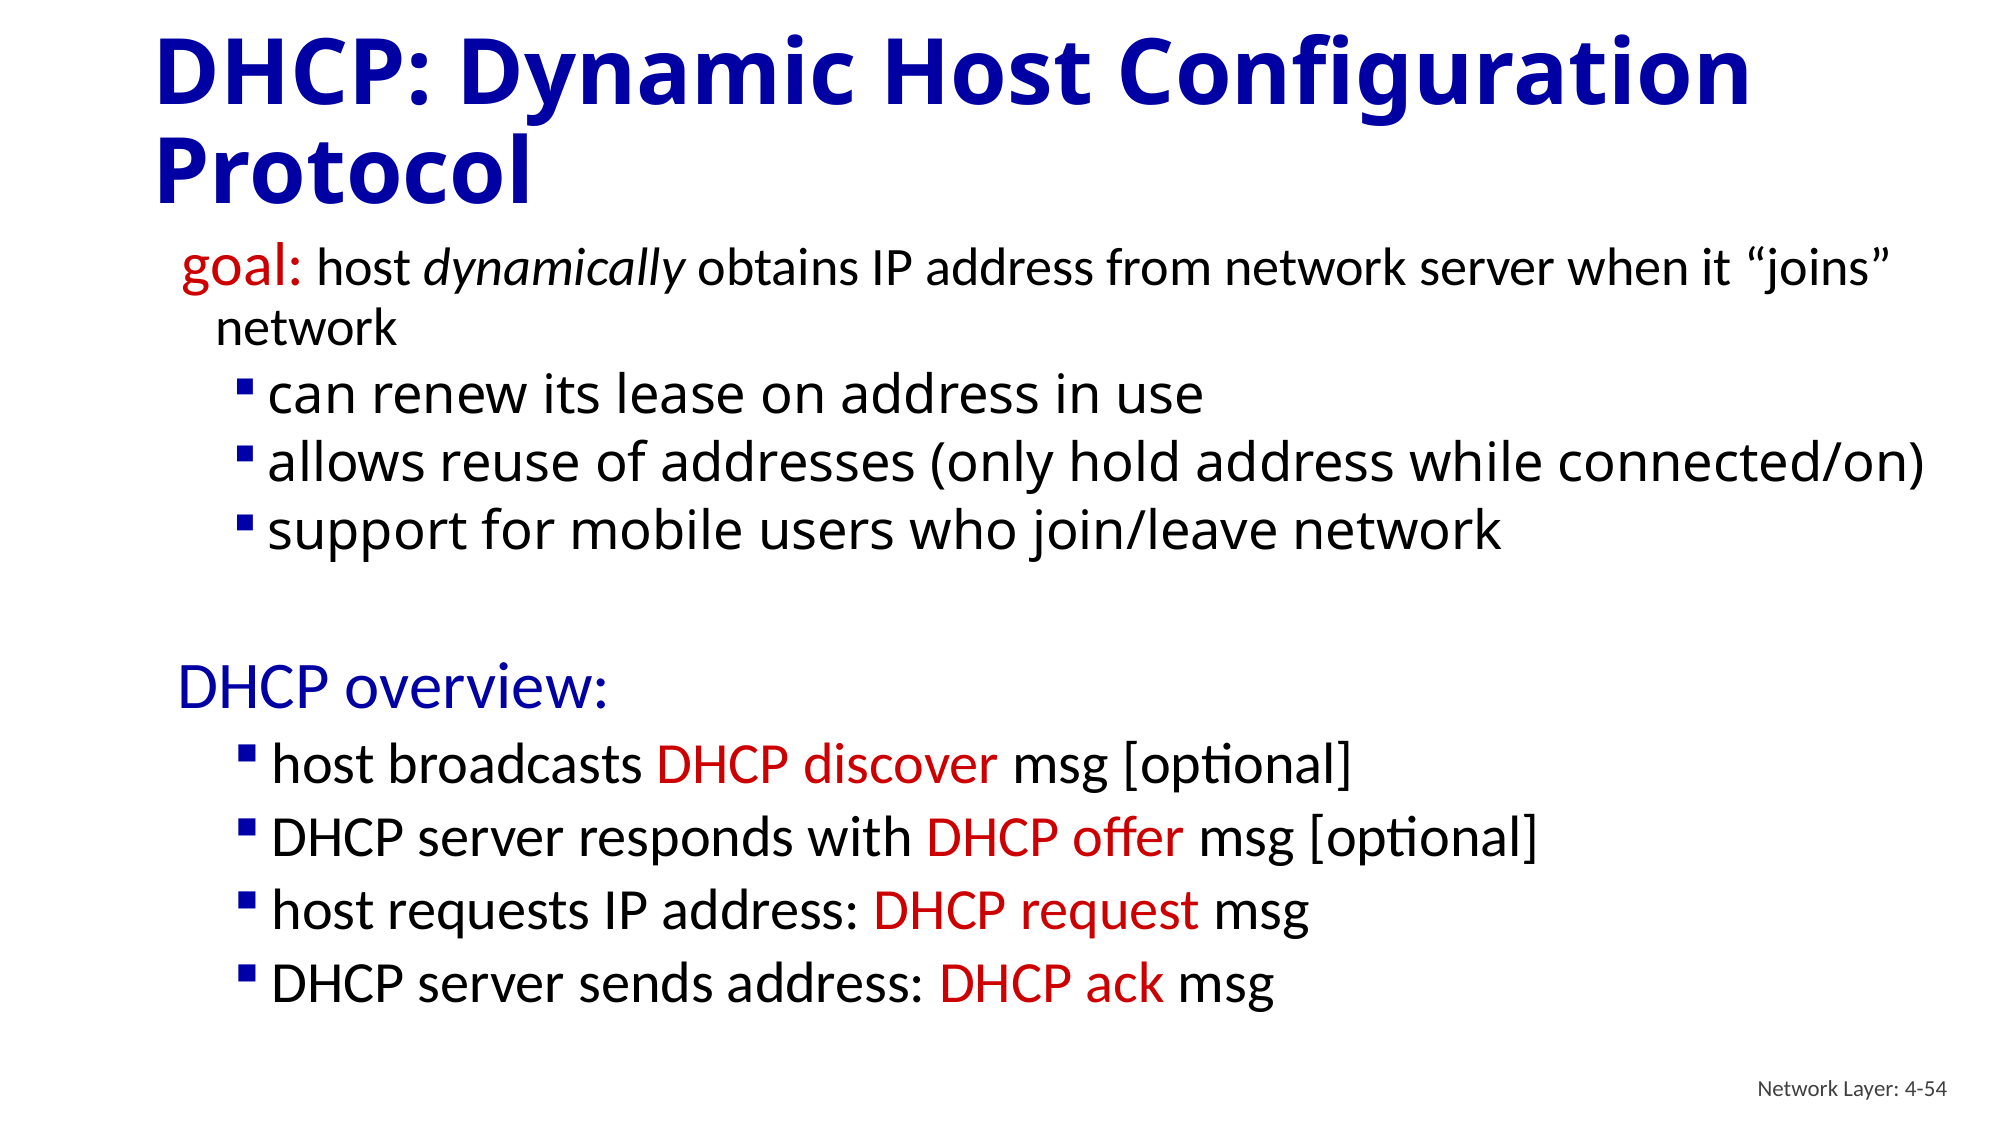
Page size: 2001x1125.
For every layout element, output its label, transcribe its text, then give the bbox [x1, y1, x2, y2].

title DHCP: Dynamic Host Configuration Protocol [137, 51, 1863, 198]
slide_number Network Layer: 4-54 [1512, 1056, 1963, 1117]
text_box goal: host dynamically obtains IP address from network server when it “joins” network can renew its lease on address in use allows reuse of addresses (only hold address while connected/on) support for mobile users who join/leave network [146, 224, 1968, 605]
text_box DHCP overview: host broadcasts DHCP discover msg [optional] DHCP server responds with DHCP offer msg [optional] host requests IP address: DHCP request msg DHCP server sends address: DHCP ack msg [142, 643, 1963, 1028]
